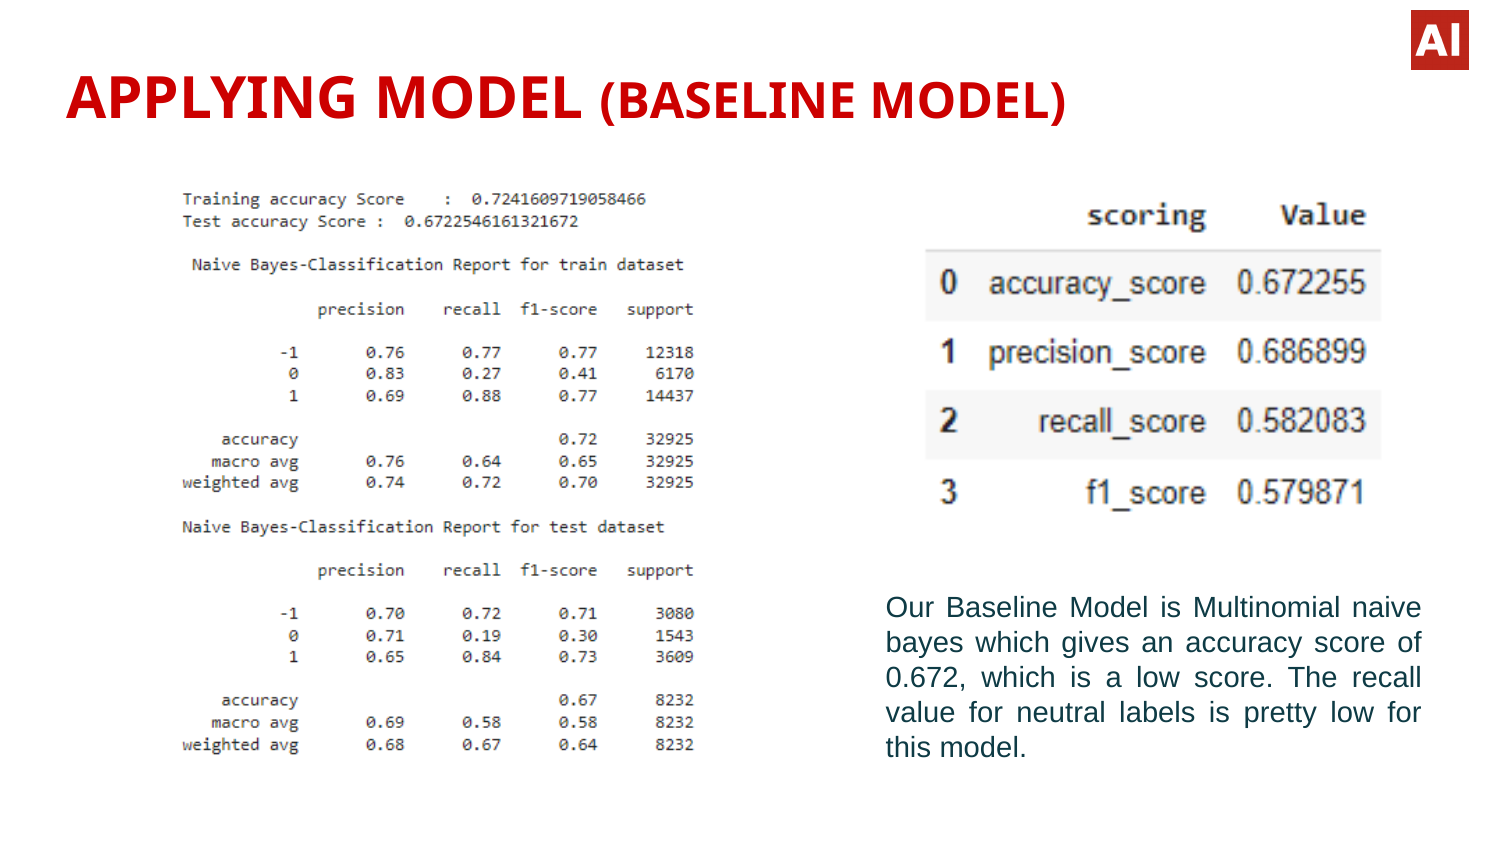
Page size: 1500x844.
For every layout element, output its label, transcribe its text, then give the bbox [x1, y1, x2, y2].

picture [1411, 10, 1469, 70]
text_box Our Baseline Model is Multinomial naive bayes which gives an accuracy score of 0.672, which is a low score. The recall value for neutral labels is pretty low for this model. [870, 580, 1438, 771]
picture [128, 181, 751, 781]
title APPLYING MODEL (BASELINE MODEL) [51, 44, 1449, 139]
picture [914, 181, 1394, 544]
